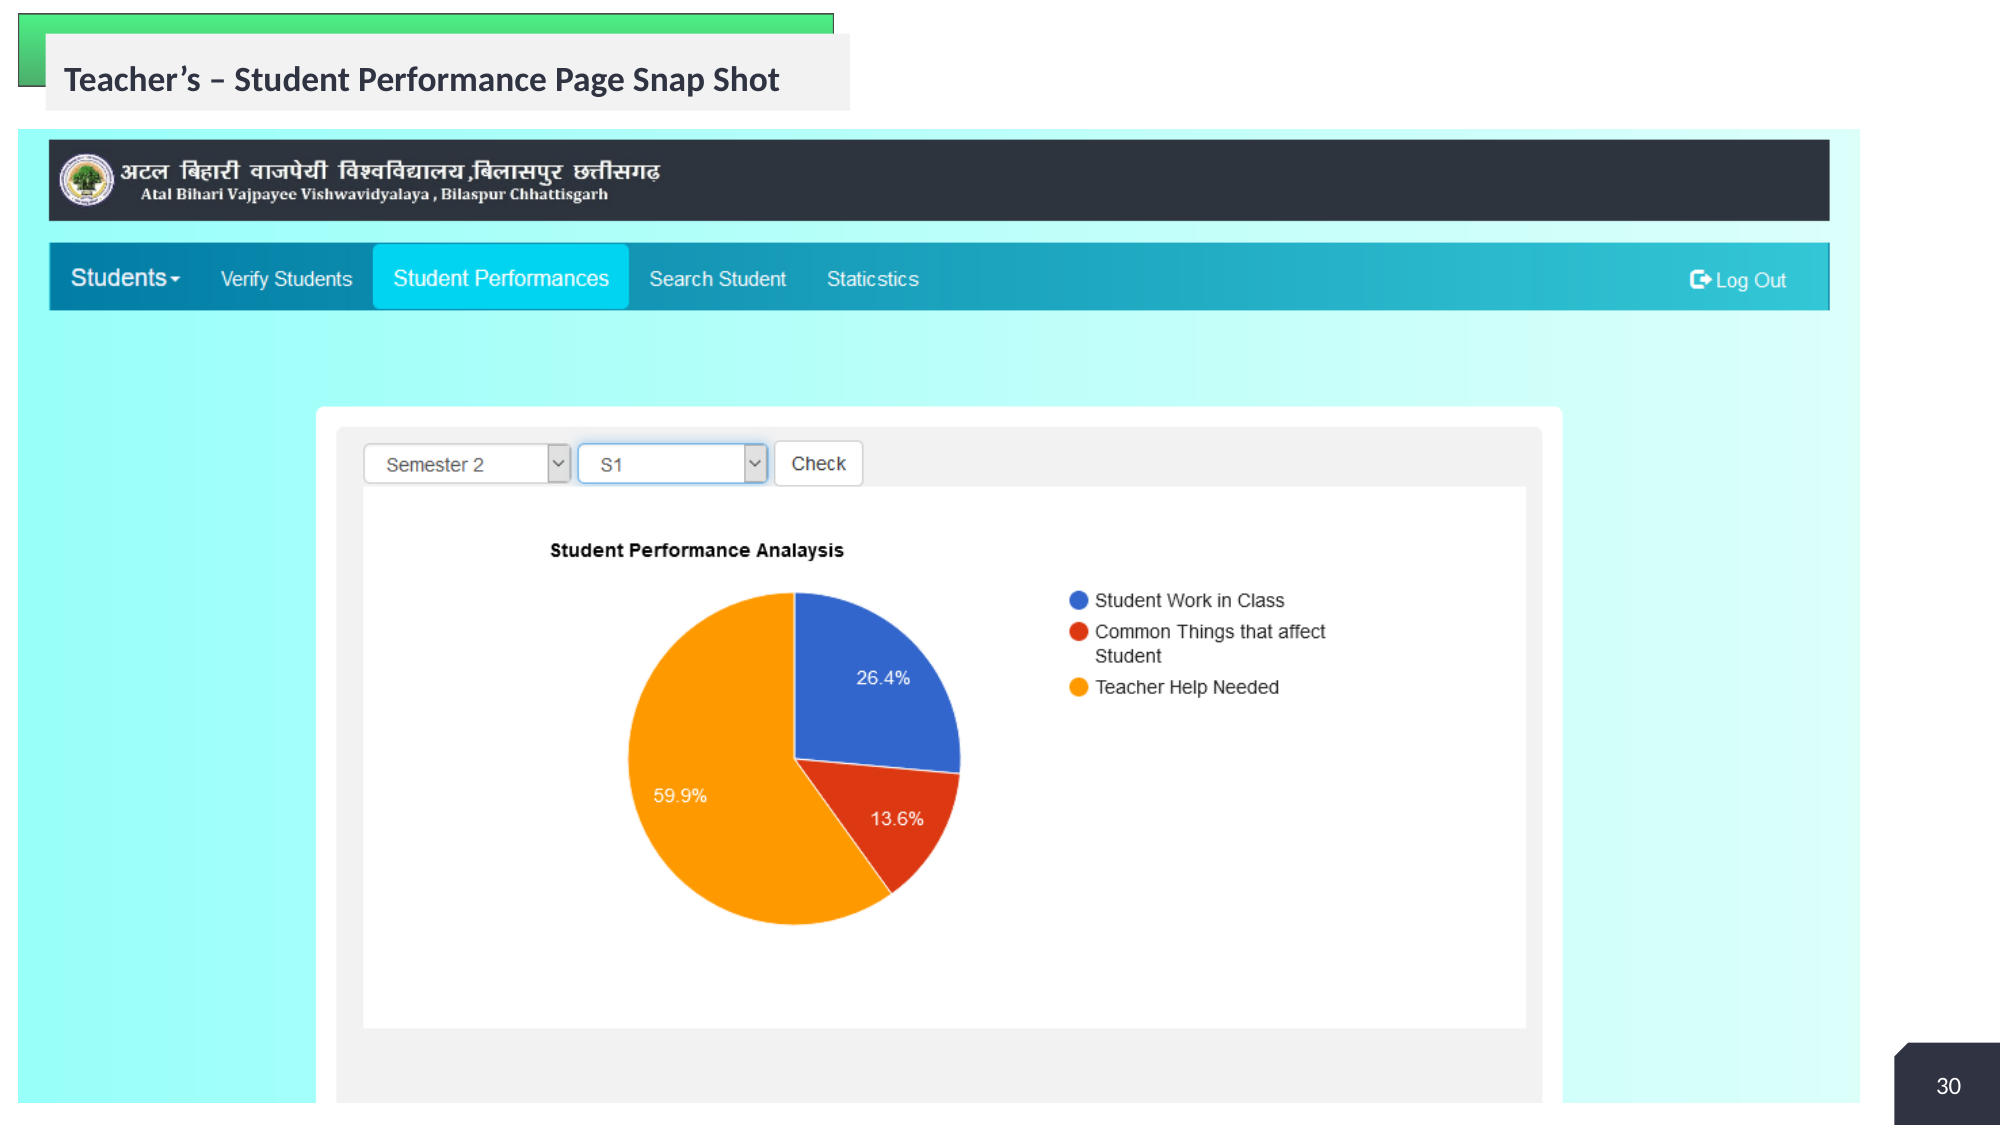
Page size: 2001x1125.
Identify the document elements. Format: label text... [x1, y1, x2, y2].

text_box 2 + [17, 13, 835, 87]
text_box [45, 33, 851, 112]
title Teacher’s – Student Performance Page Snap Shot [49, 53, 850, 110]
picture [18, 129, 1861, 1103]
slide_number 30 [1897, 1049, 2000, 1119]
